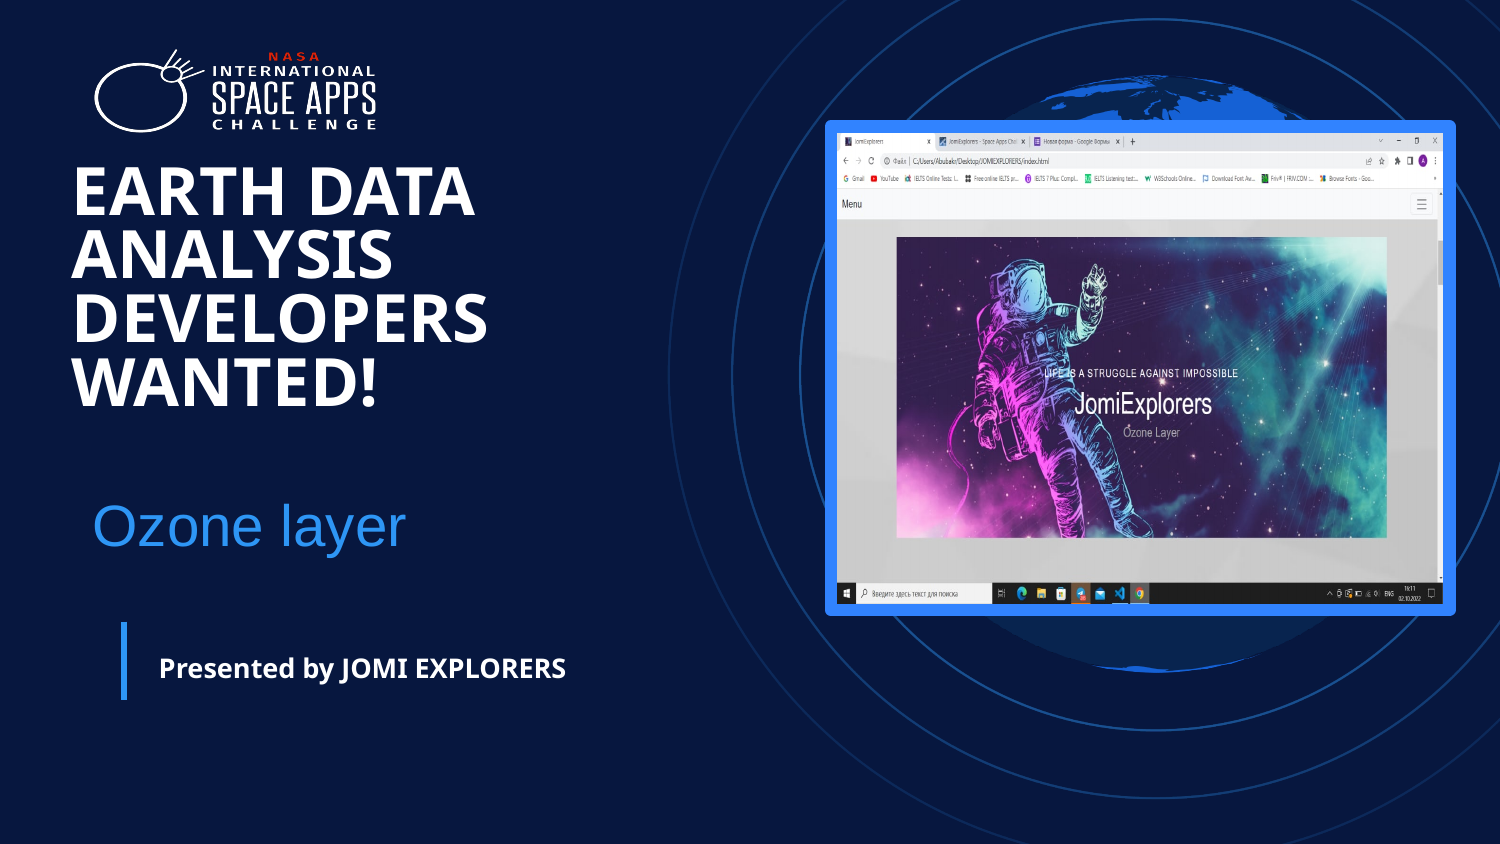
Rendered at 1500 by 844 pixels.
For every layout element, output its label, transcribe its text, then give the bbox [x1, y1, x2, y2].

picture [93, 49, 377, 133]
picture [651, 0, 1500, 844]
text_box EARTH DATA ANALYSIS DEVELOPERS WANTED! [56, 148, 646, 507]
text_box Ozone layer [77, 507, 646, 574]
text_box Presented by JOMI EXPLORERS [143, 636, 646, 700]
